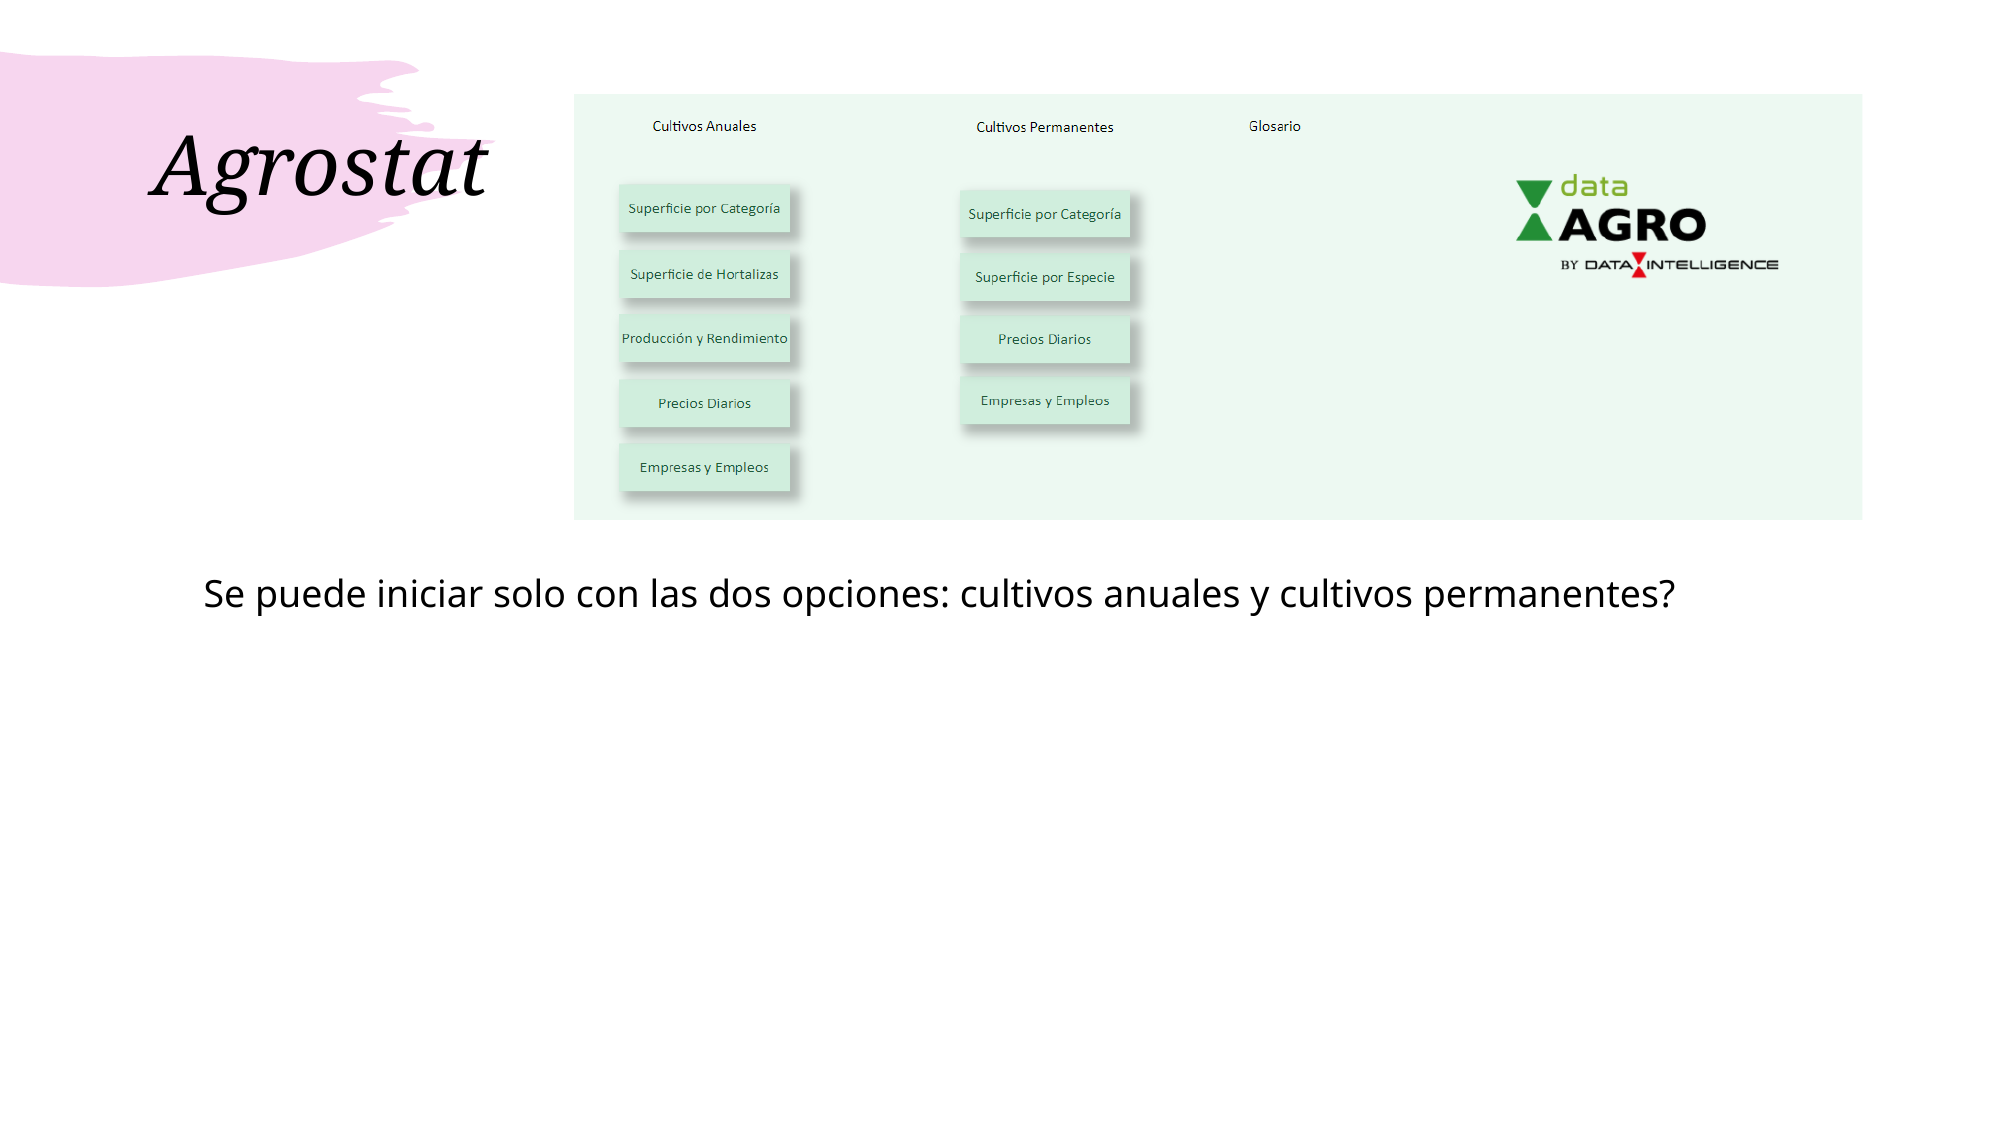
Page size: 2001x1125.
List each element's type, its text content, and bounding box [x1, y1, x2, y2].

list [573, 94, 1863, 520]
text_box Se puede iniciar solo con las dos opciones: cultivos anuales y cultivos permanentes? [189, 562, 1863, 623]
title Agrostat [137, 59, 1863, 278]
